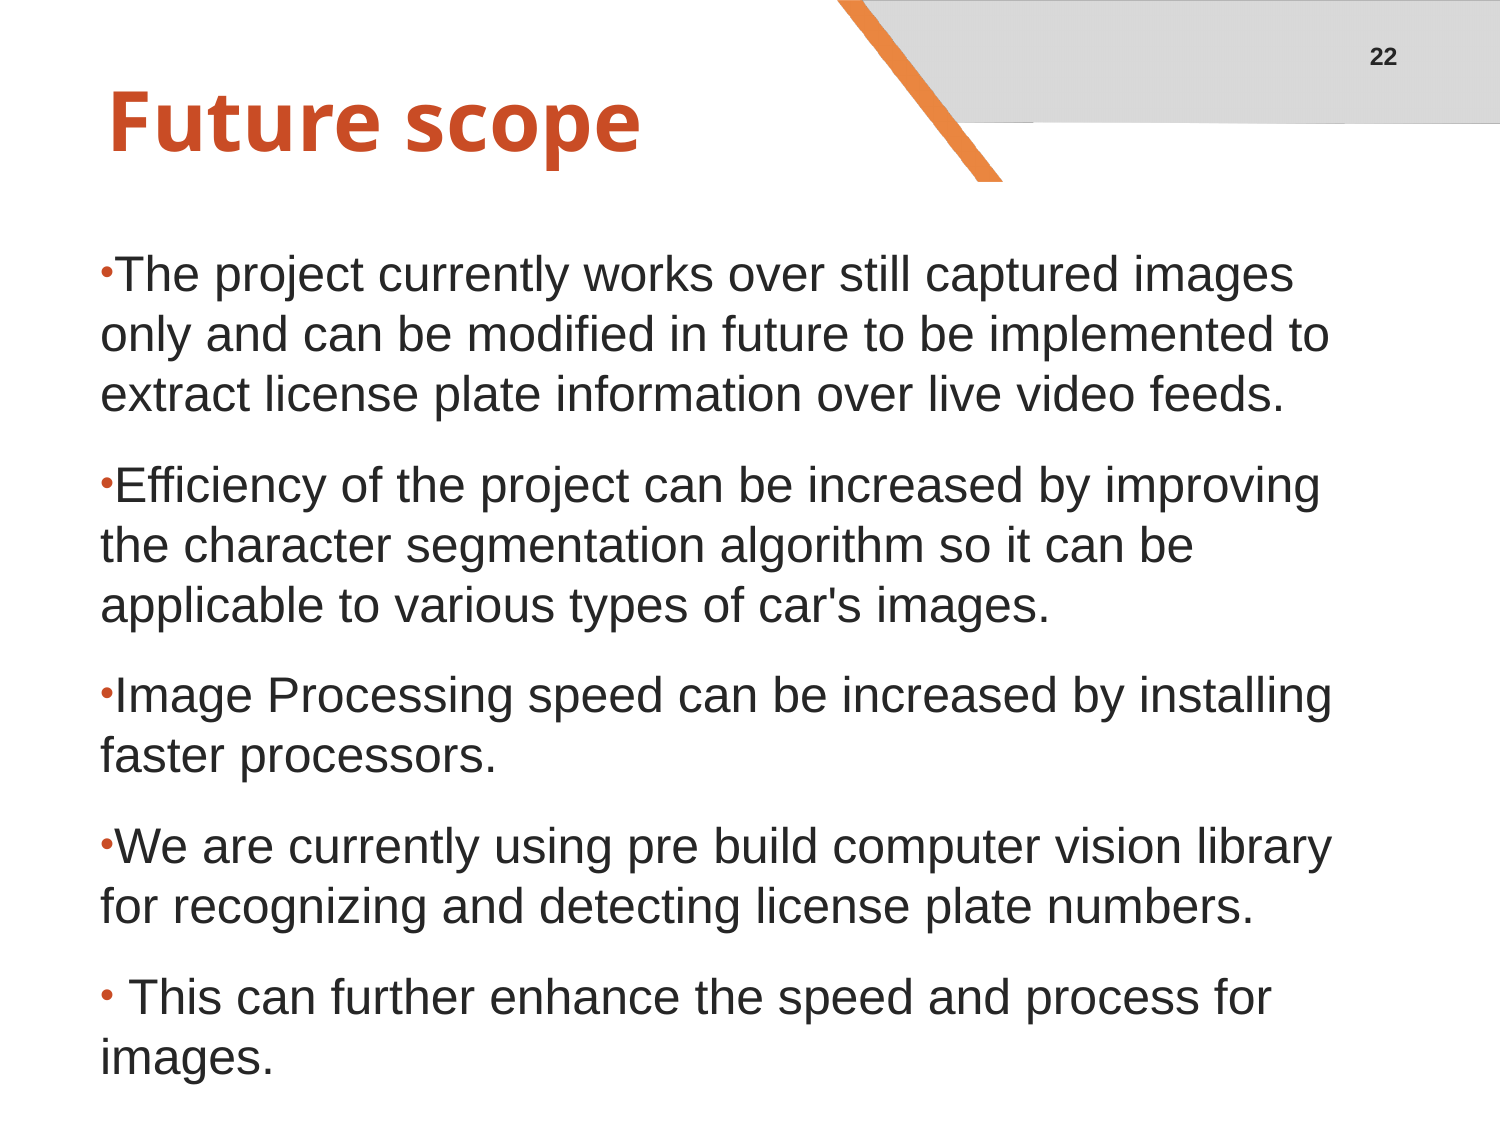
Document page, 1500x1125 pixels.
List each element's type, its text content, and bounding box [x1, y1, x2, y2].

slide_number 22 [1342, 28, 1425, 78]
list The project currently works over still captured images only and can be modified in future to be implemented to extract license plate information over live video feeds. Efficiency of the project can be increased by improving the character segmentation algorithm so it can be applicable to various types of car's images. Image Processing speed can be increased by installing faster processors. We are currently using pre build computer vision library for recognizing and detecting license plate numbers. This can further enhance the speed and process for images. [75, 233, 1412, 1009]
picture [837, 0, 1500, 182]
title Future scope [76, 62, 838, 174]
